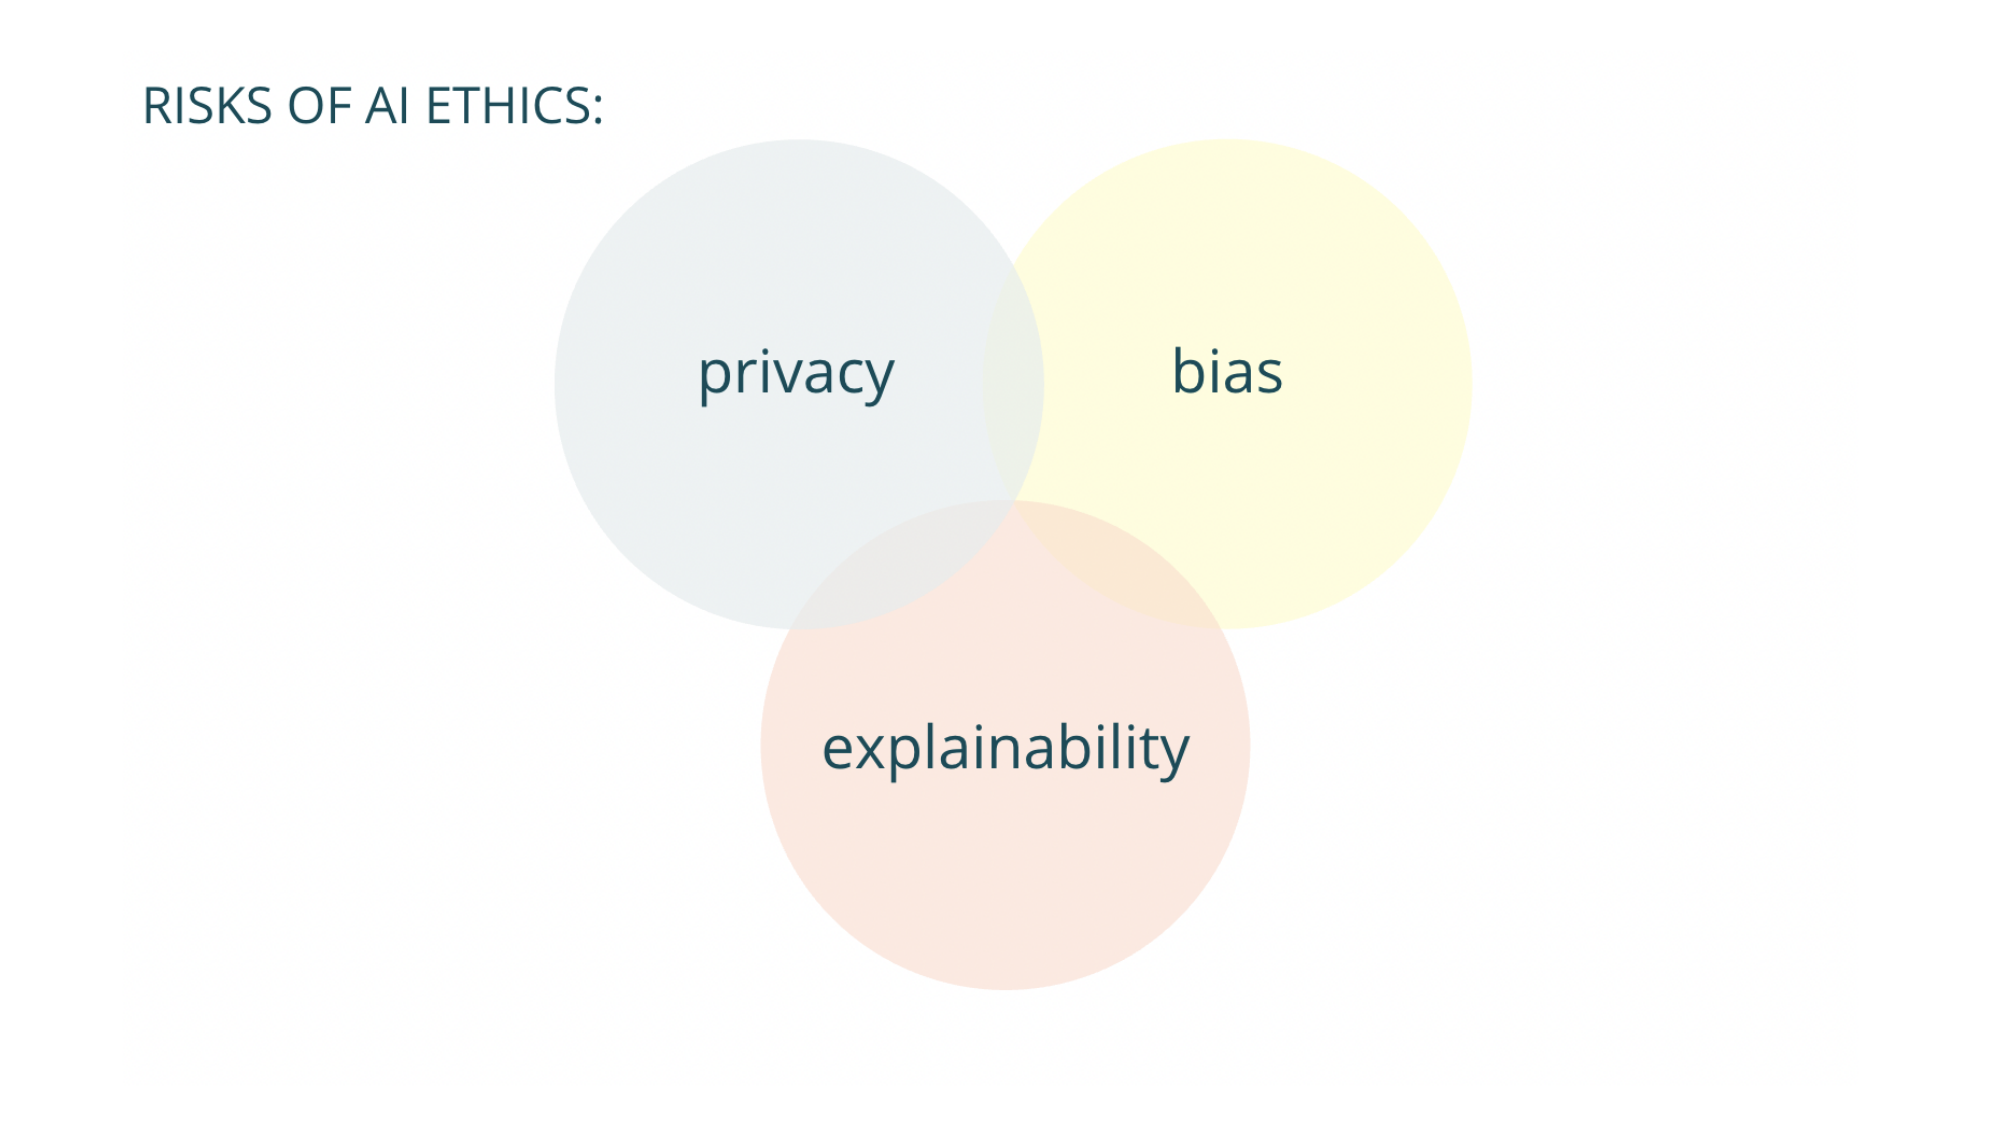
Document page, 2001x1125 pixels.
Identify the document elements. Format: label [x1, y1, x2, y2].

picture [122, 50, 1859, 1086]
